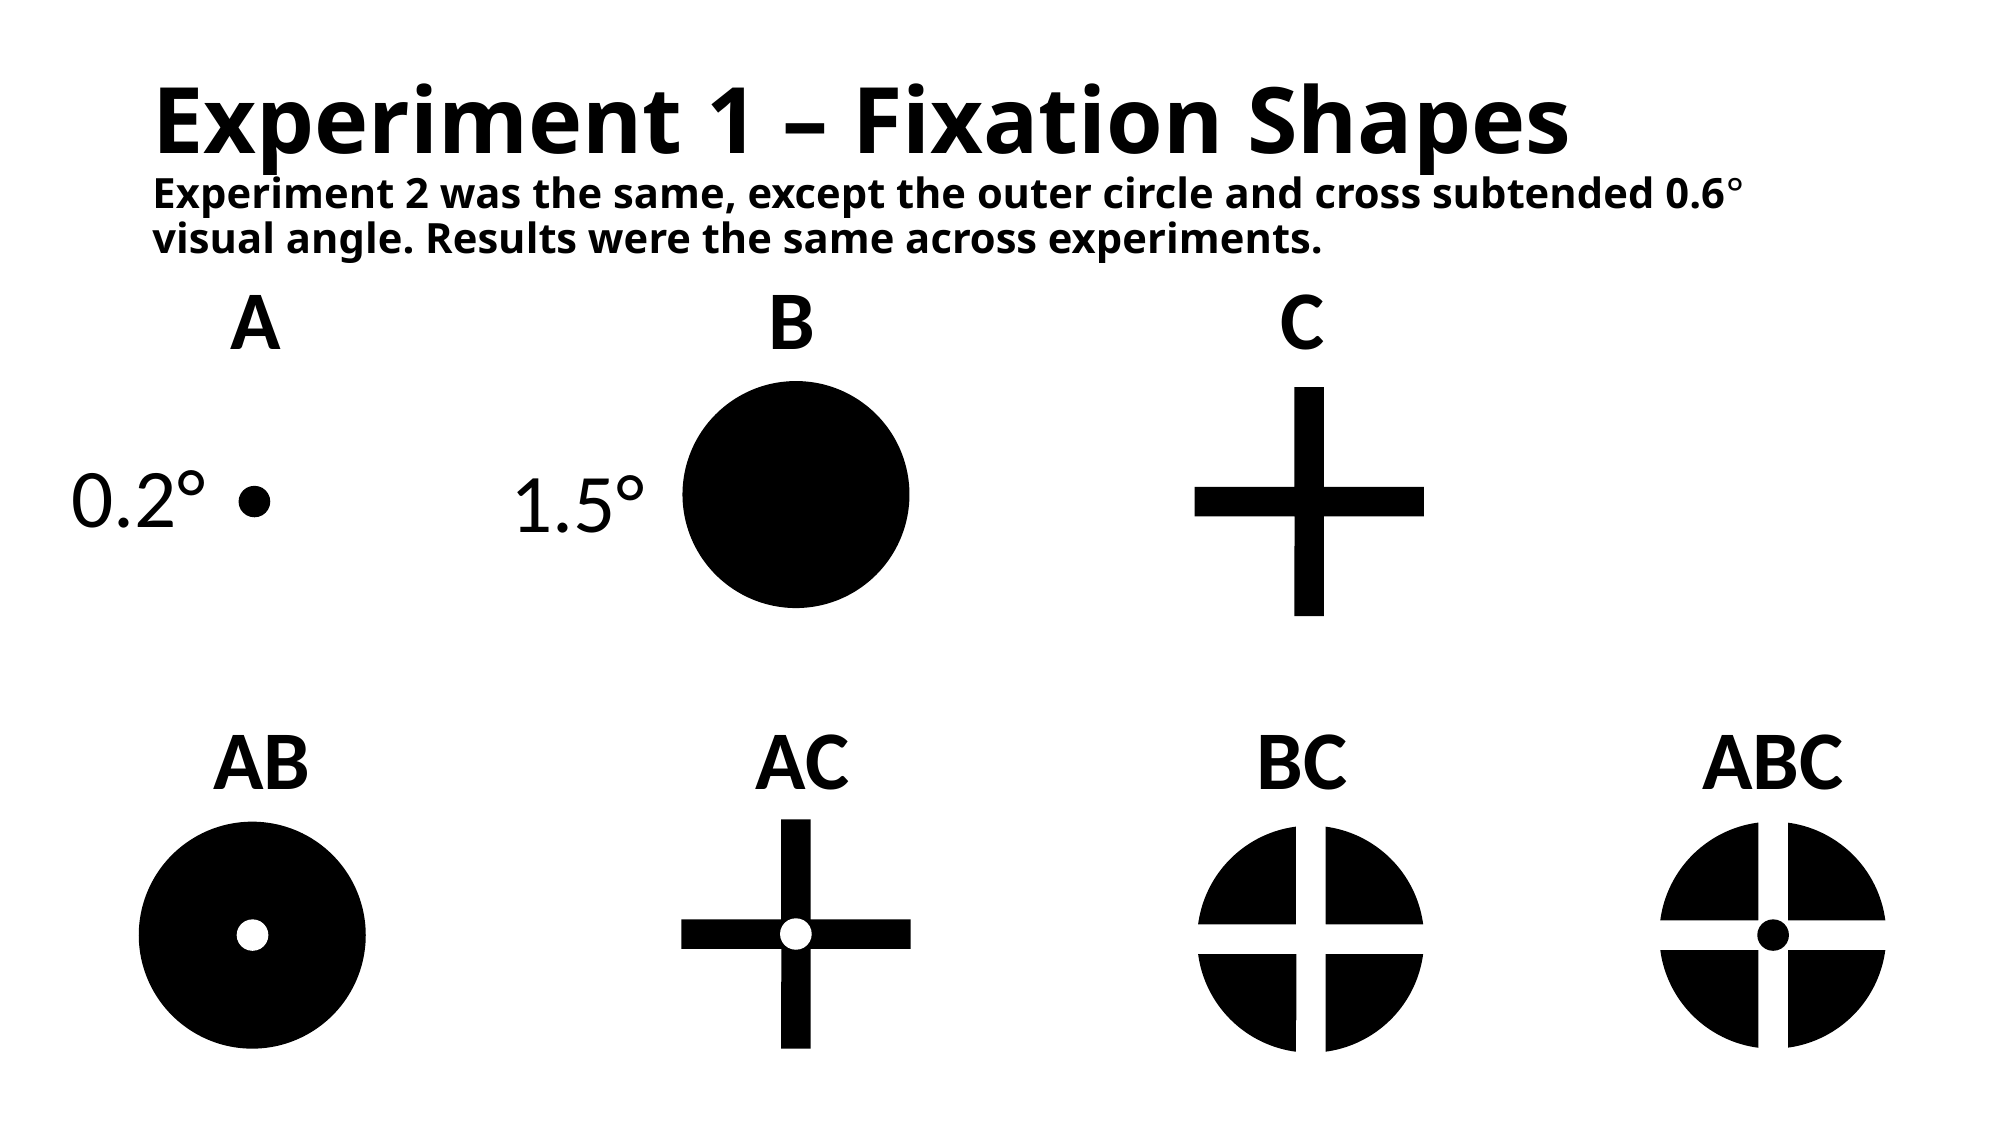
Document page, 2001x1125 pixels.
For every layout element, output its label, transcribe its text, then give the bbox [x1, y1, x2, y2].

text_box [56, 258, 1964, 1094]
title Experiment 1 – Fixation Shapes Experiment 2 was the same, except the outer circle and cross subtended 0.6° visual angle. Results were the same across experiments. [137, 59, 1863, 258]
